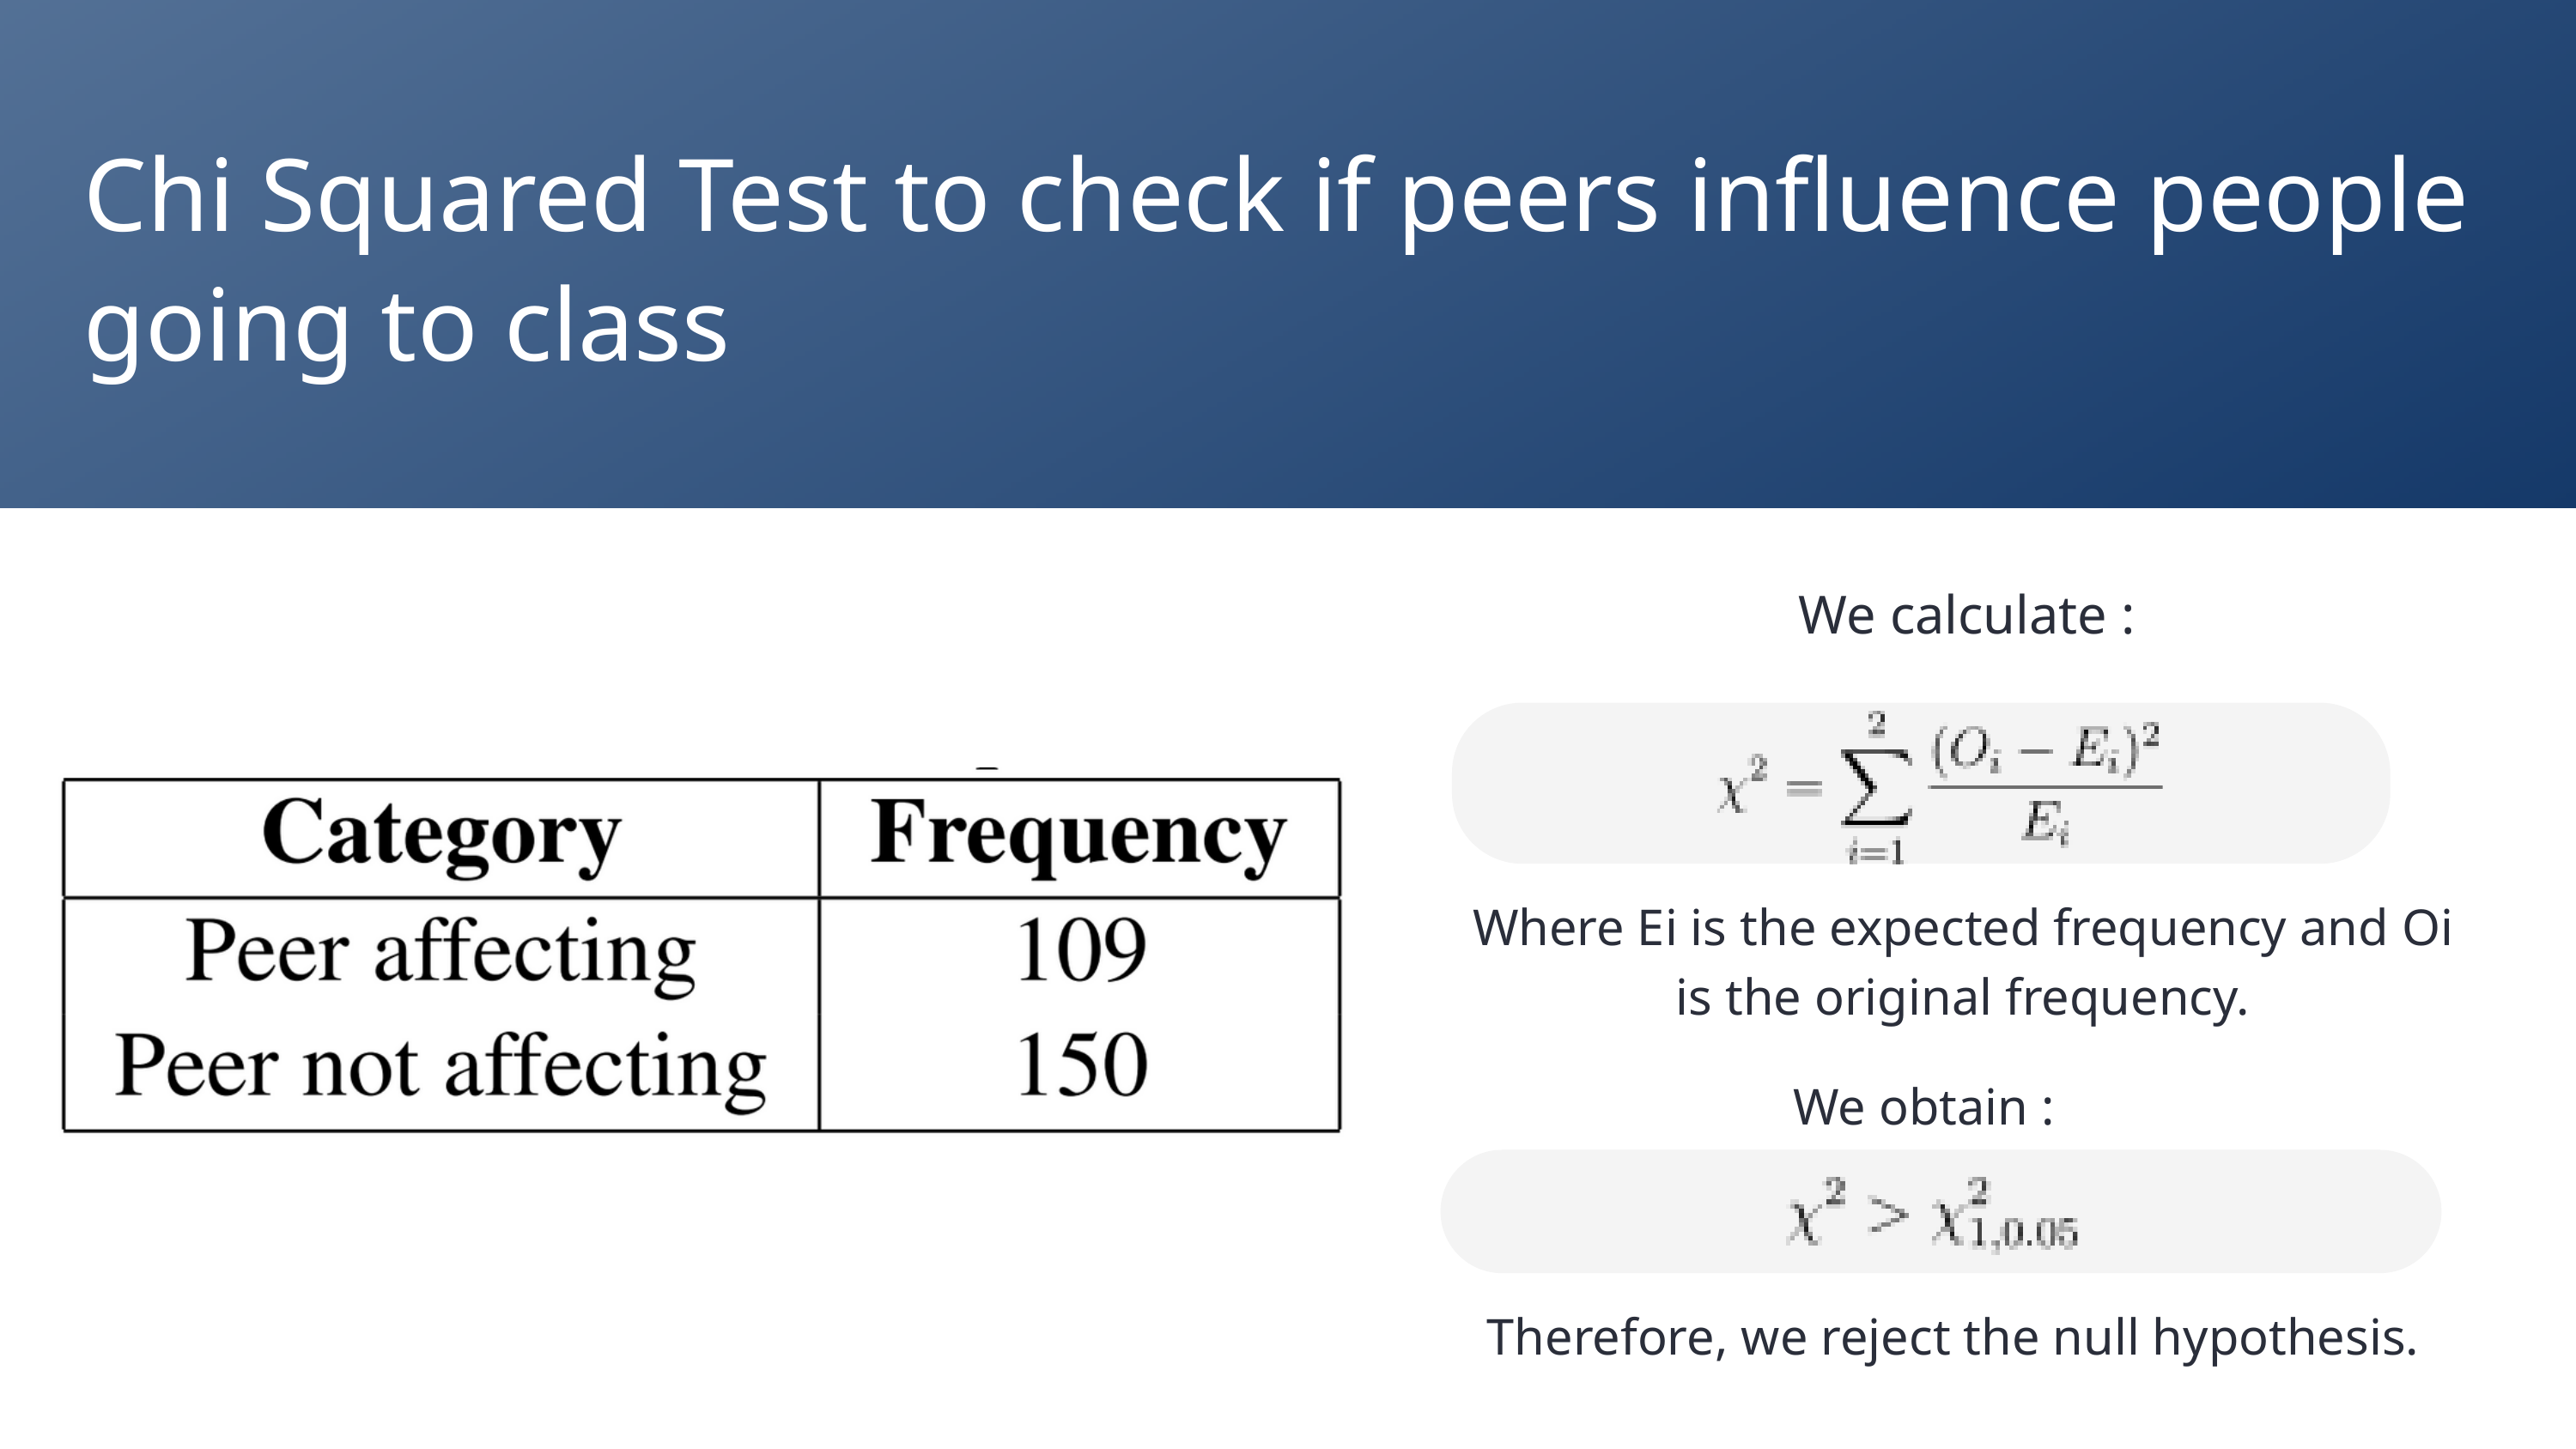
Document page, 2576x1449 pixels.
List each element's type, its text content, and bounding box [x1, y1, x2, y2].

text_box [1451, 702, 2391, 864]
text_box Where Ei is the expected frequency and Oi is the original frequency. [1452, 886, 2475, 1026]
text_box [0, 0, 2576, 508]
text_box [32, 767, 1364, 1139]
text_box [1440, 1149, 2442, 1274]
text_box Therefore, we reject the null hypothesis. [1442, 1295, 2465, 1366]
text_box Chi Squared Test to check if peers influence people going to class [83, 120, 2576, 382]
text_box We calculate : [1473, 570, 2475, 645]
text_box We obtain : [1419, 1065, 2442, 1135]
